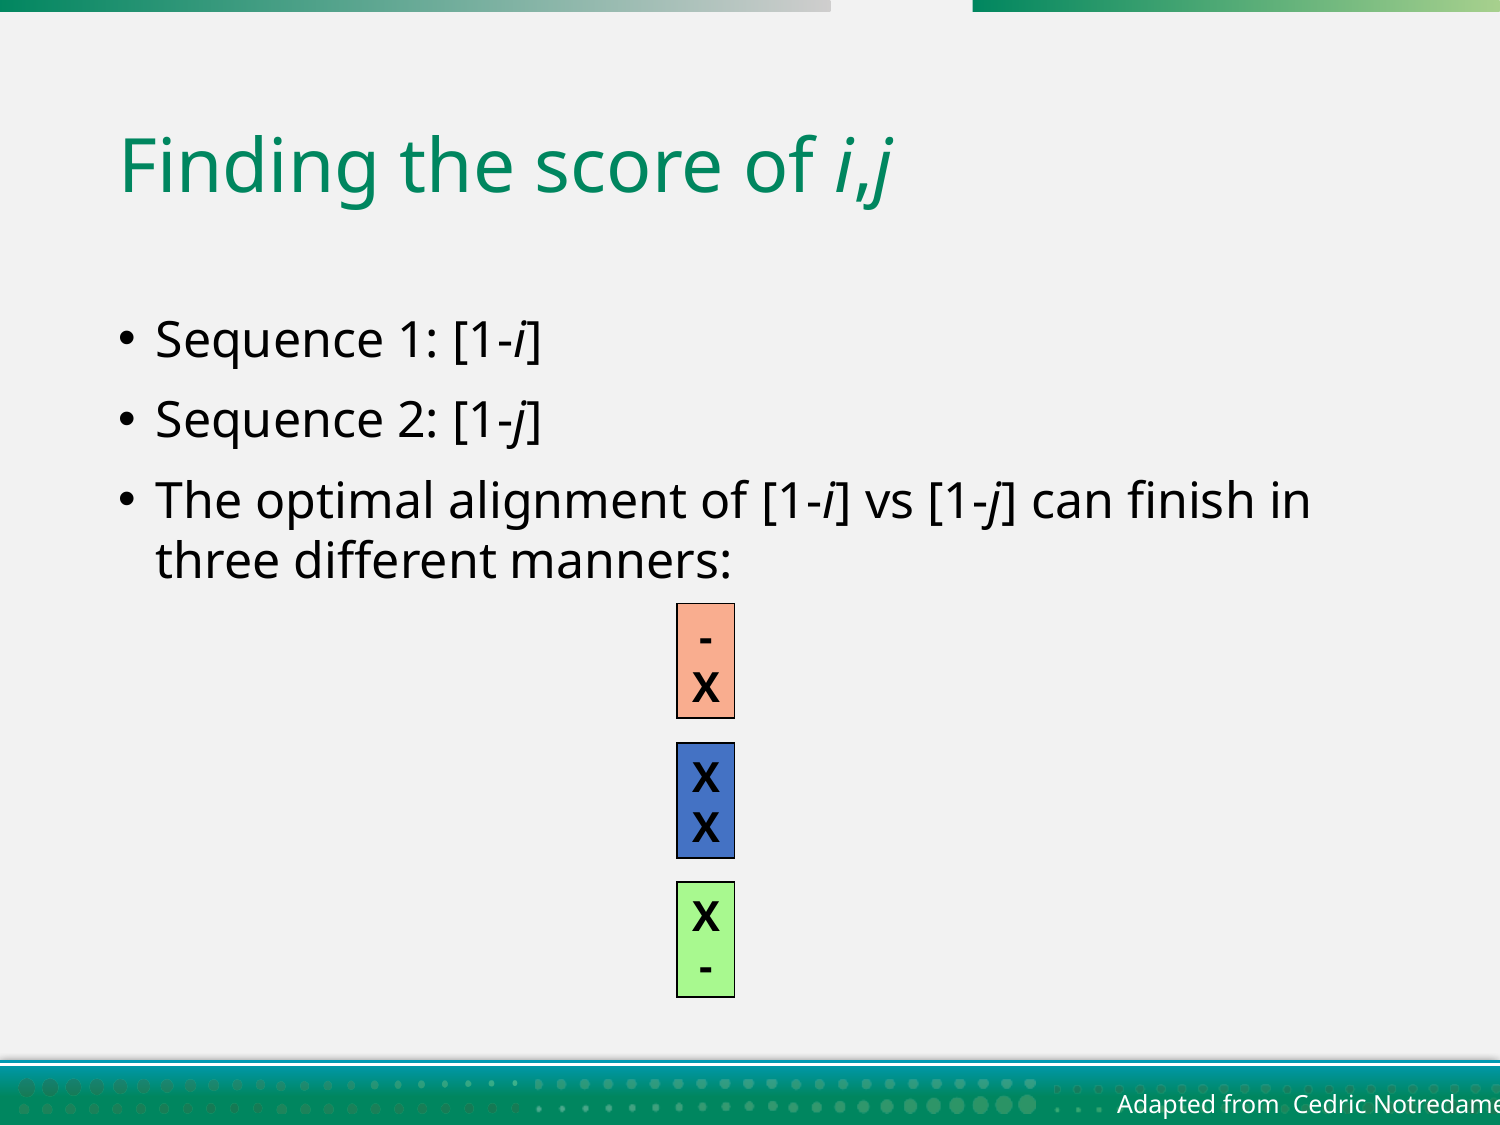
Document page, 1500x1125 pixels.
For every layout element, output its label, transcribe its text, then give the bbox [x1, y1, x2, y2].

text_box - X [677, 603, 735, 719]
text_box X - [677, 882, 735, 997]
title Finding the score of i,j [103, 59, 1397, 278]
list Sequence 1: [1-i] Sequence 2: [1-j] The optimal alignment of [1-i] vs [1-j] can finish in three different manners: [103, 299, 1397, 1014]
text_box Adapted from Cedric Notredame [1102, 1081, 1500, 1125]
text_box X X [677, 743, 735, 858]
